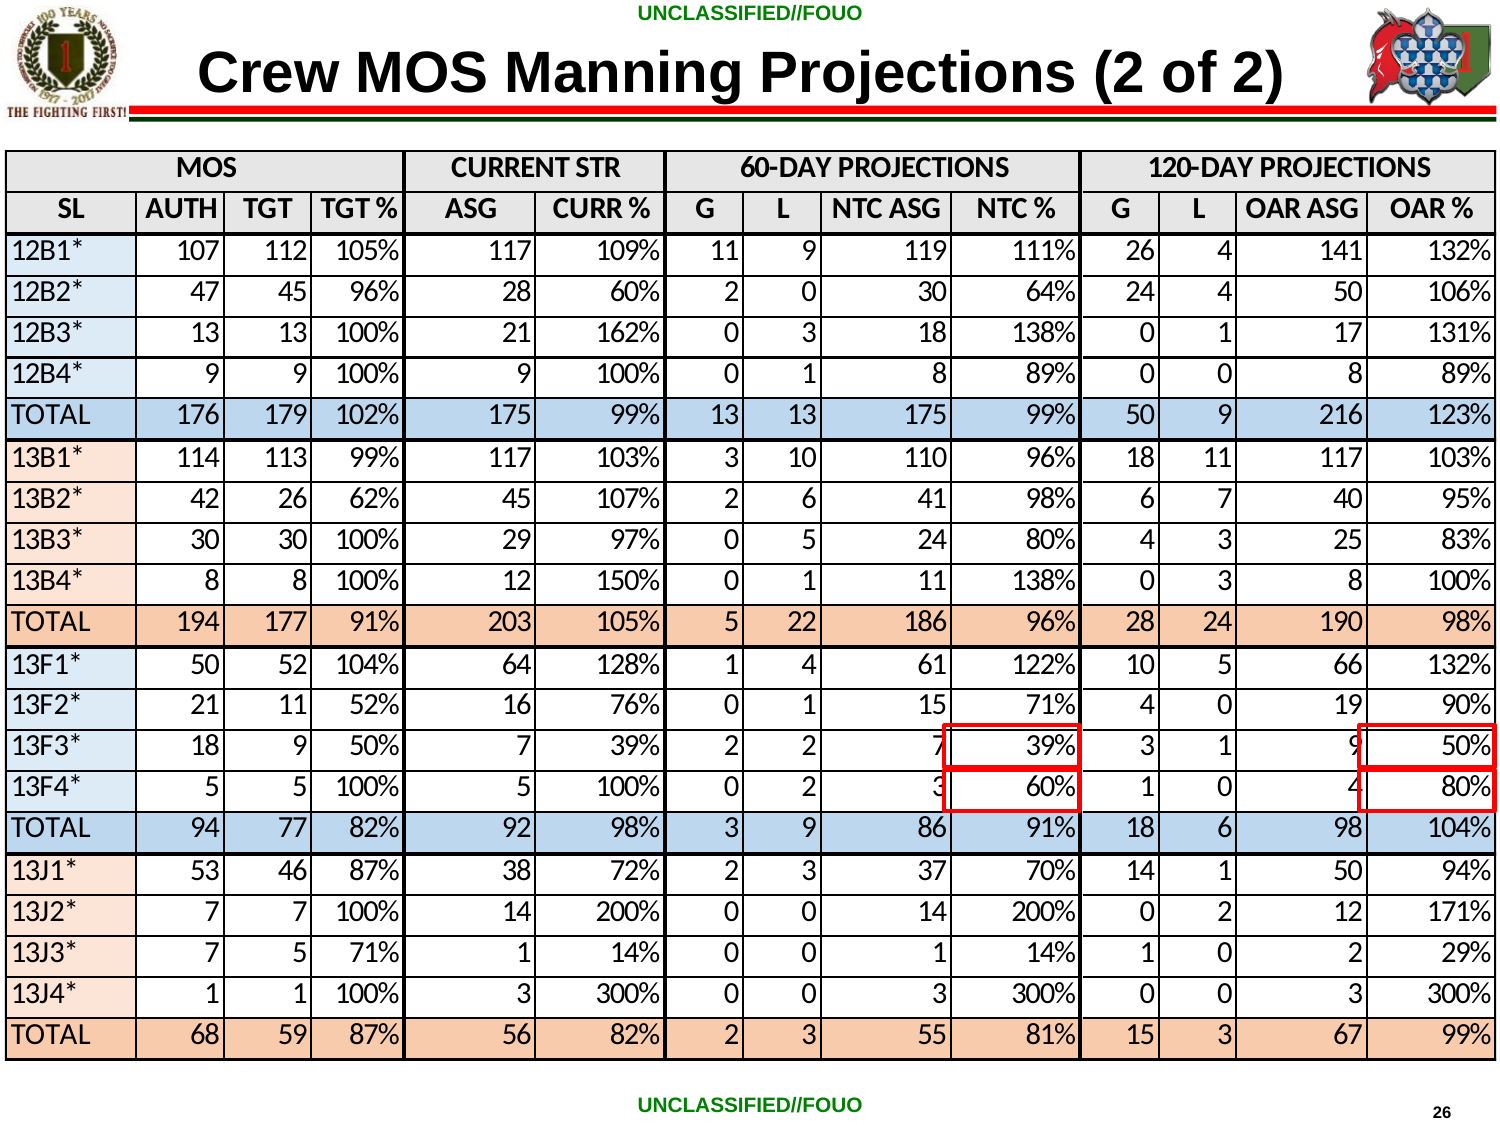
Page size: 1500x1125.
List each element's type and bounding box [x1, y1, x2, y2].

picture [1348, 0, 1500, 111]
picture [4, 149, 1499, 1063]
text_box [56, 14, 1427, 125]
picture [3, 5, 129, 123]
